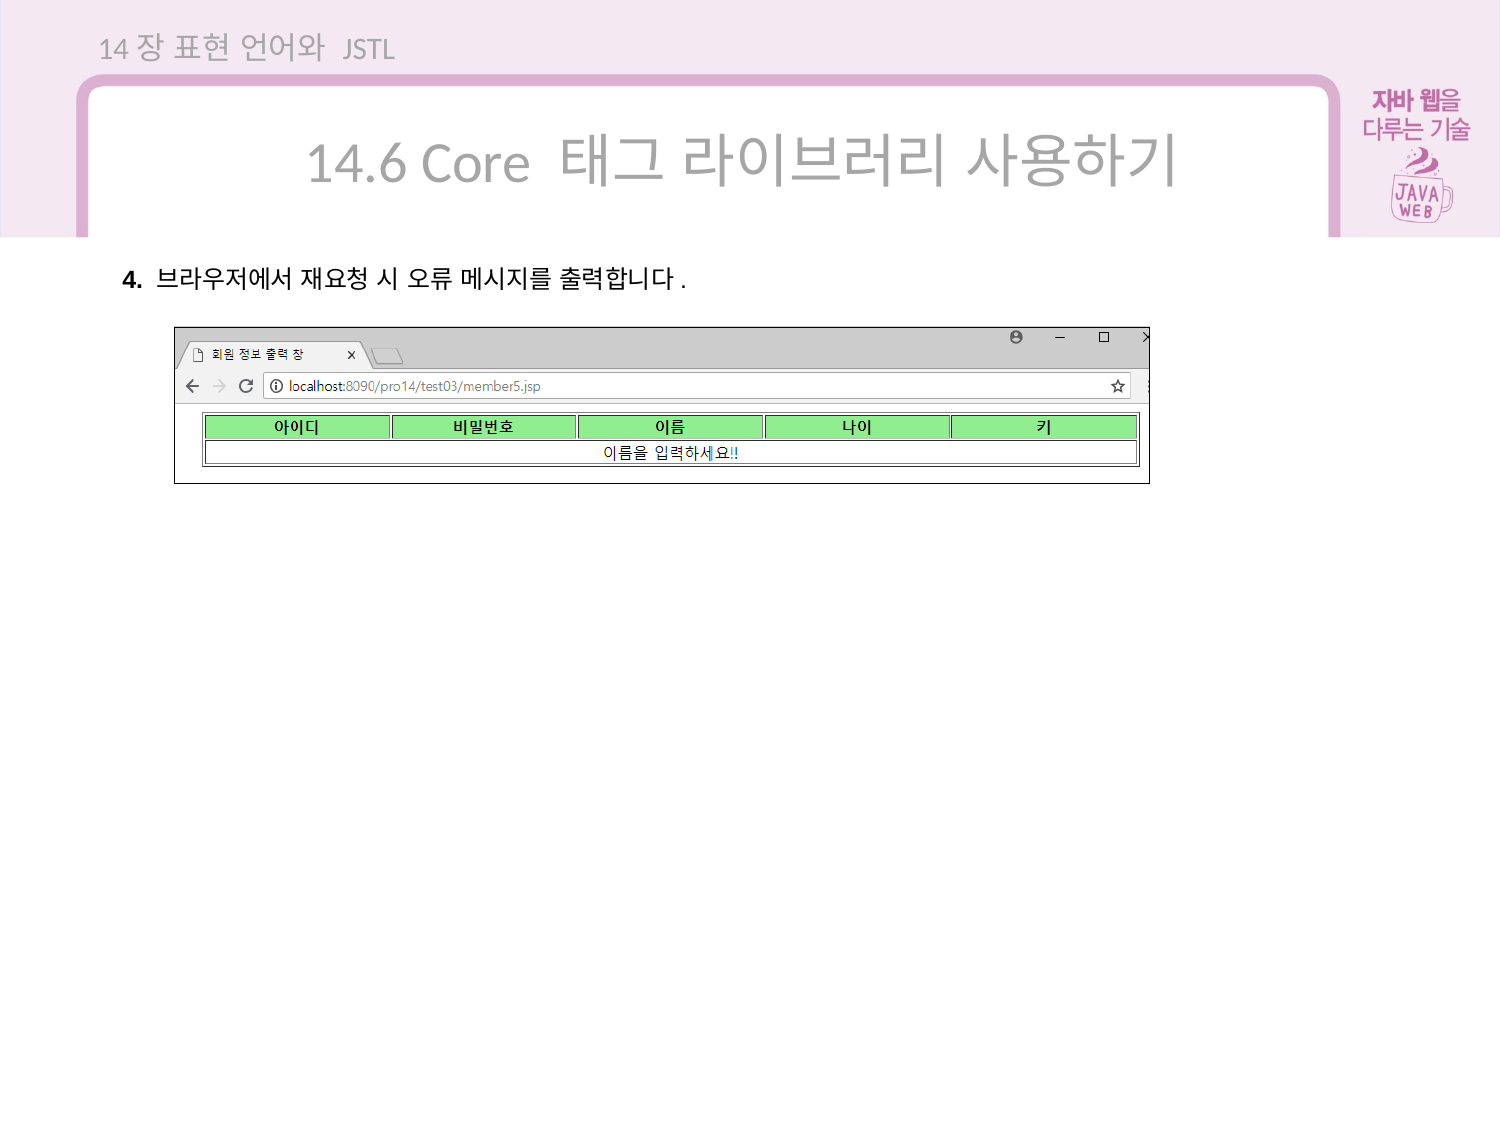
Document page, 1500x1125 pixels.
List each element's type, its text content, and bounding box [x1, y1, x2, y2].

picture [0, 0, 1500, 1125]
text_box 4. 브라우저에서 재요청 시 오류 메시지를 출력합니다. [107, 256, 1311, 301]
text_box 14.6 Core 태그 라이브러리 사용하기 [217, 117, 1268, 202]
text_box 14장 표현 언어와 JSTL [82, 0, 1133, 74]
